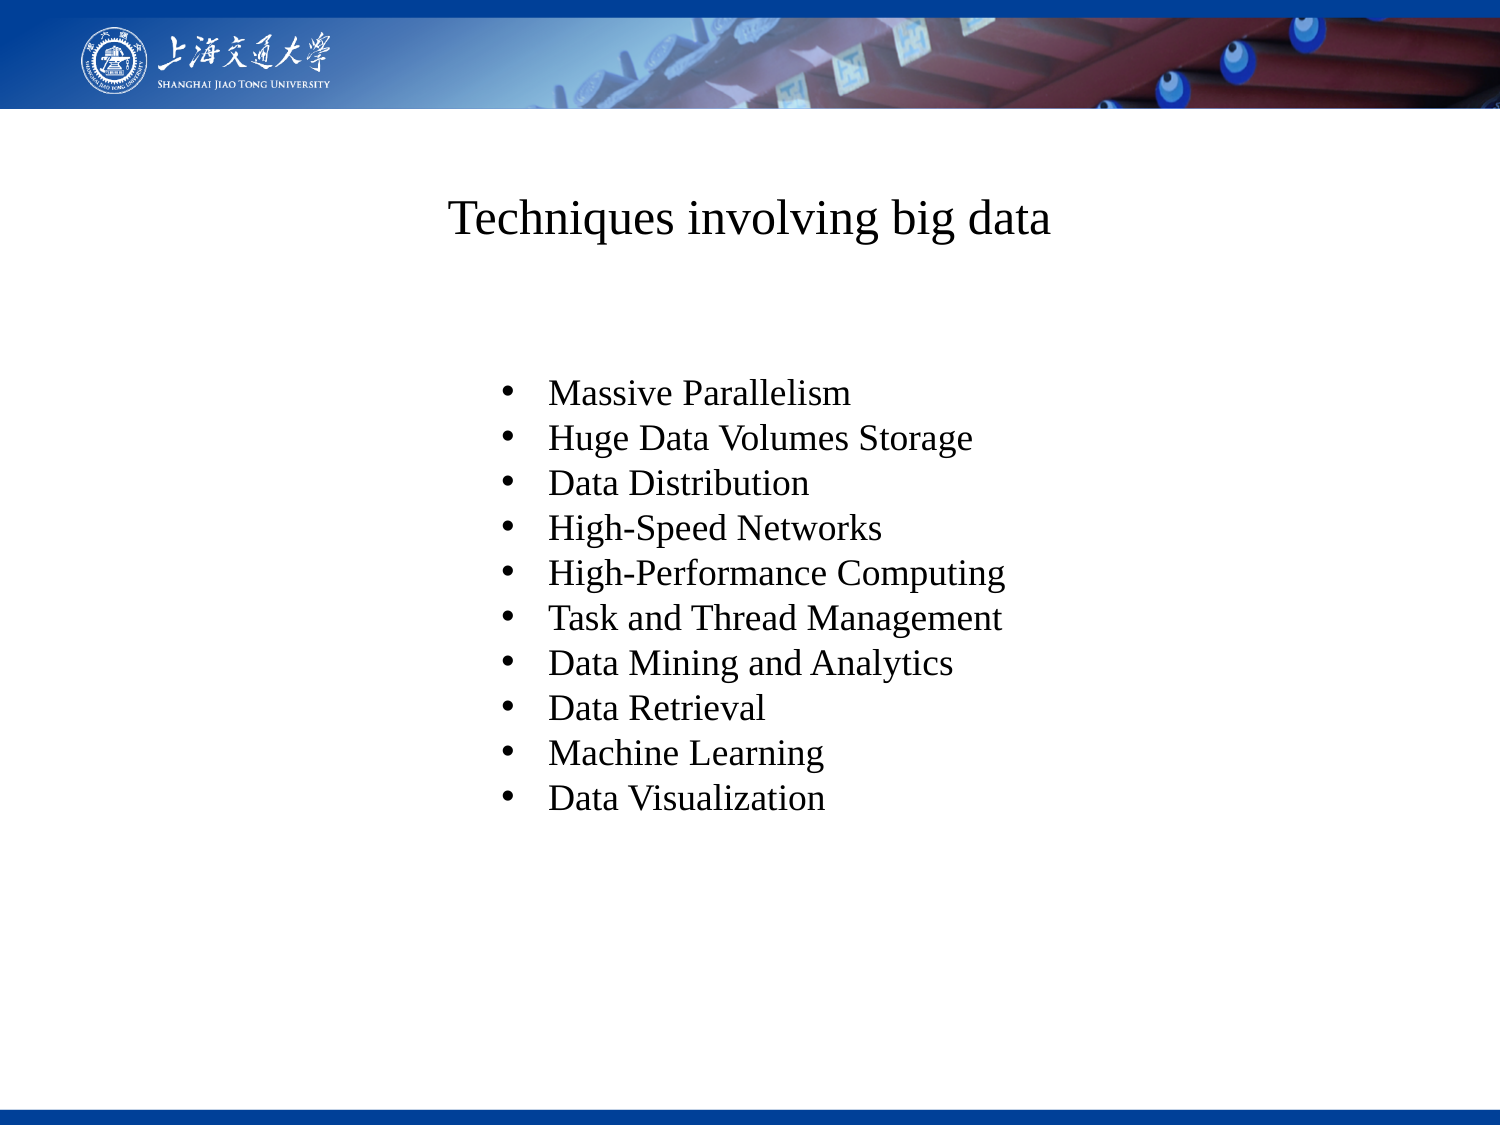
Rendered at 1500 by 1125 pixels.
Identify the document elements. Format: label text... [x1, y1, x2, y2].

text_box Massive Parallelism Huge Data Volumes Storage Data Distribution High-Speed Networks High-Performance Computing Task and Thread Management Data Mining and Analytics Data Retrieval Machine Learning Data Visualization [486, 360, 1052, 826]
text_box Techniques involving big data [432, 177, 1067, 252]
picture [0, 18, 1500, 109]
